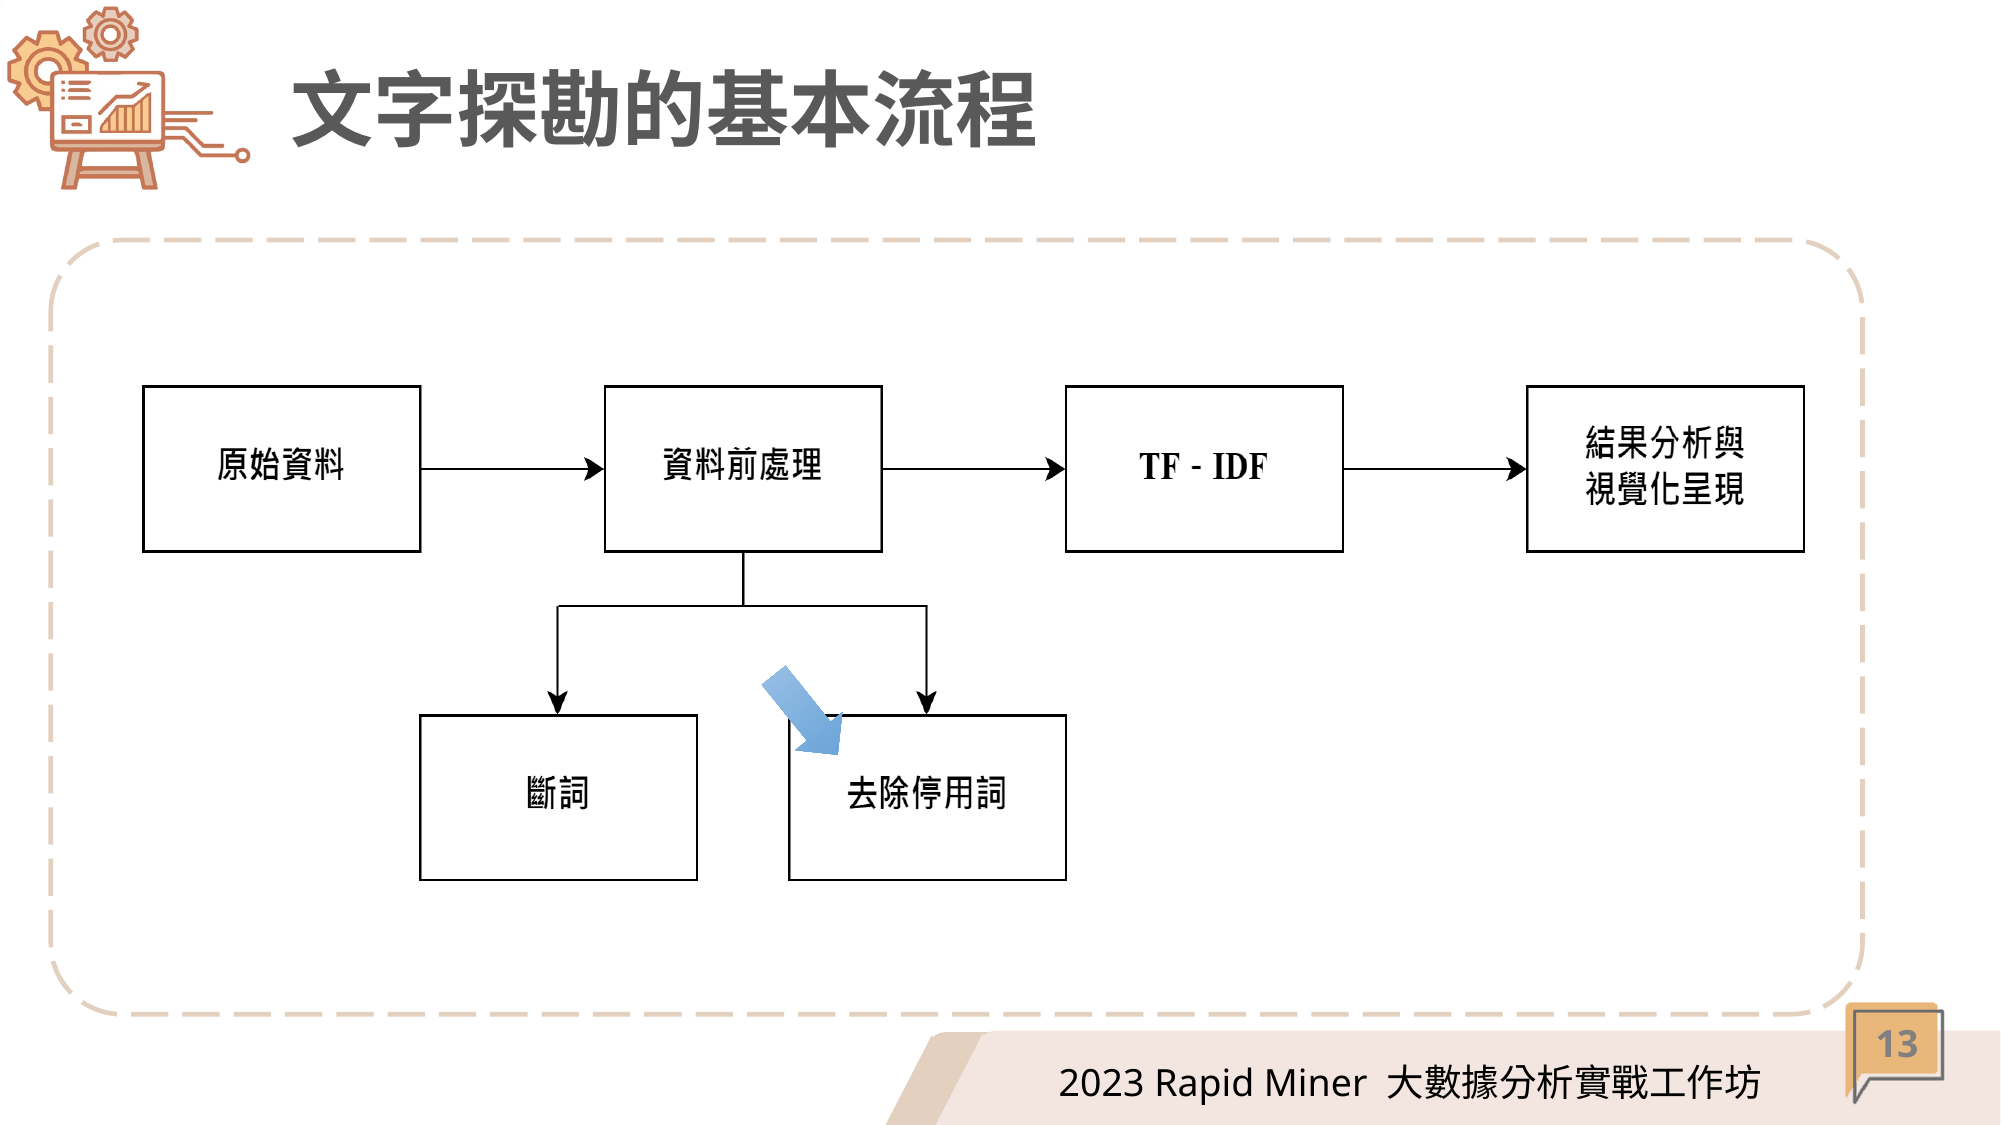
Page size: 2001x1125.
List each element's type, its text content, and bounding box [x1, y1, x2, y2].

title 文字探勘的基本流程 [275, 4, 1863, 223]
picture [0, 3, 255, 198]
picture [1791, 976, 1972, 1125]
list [142, 385, 1805, 881]
